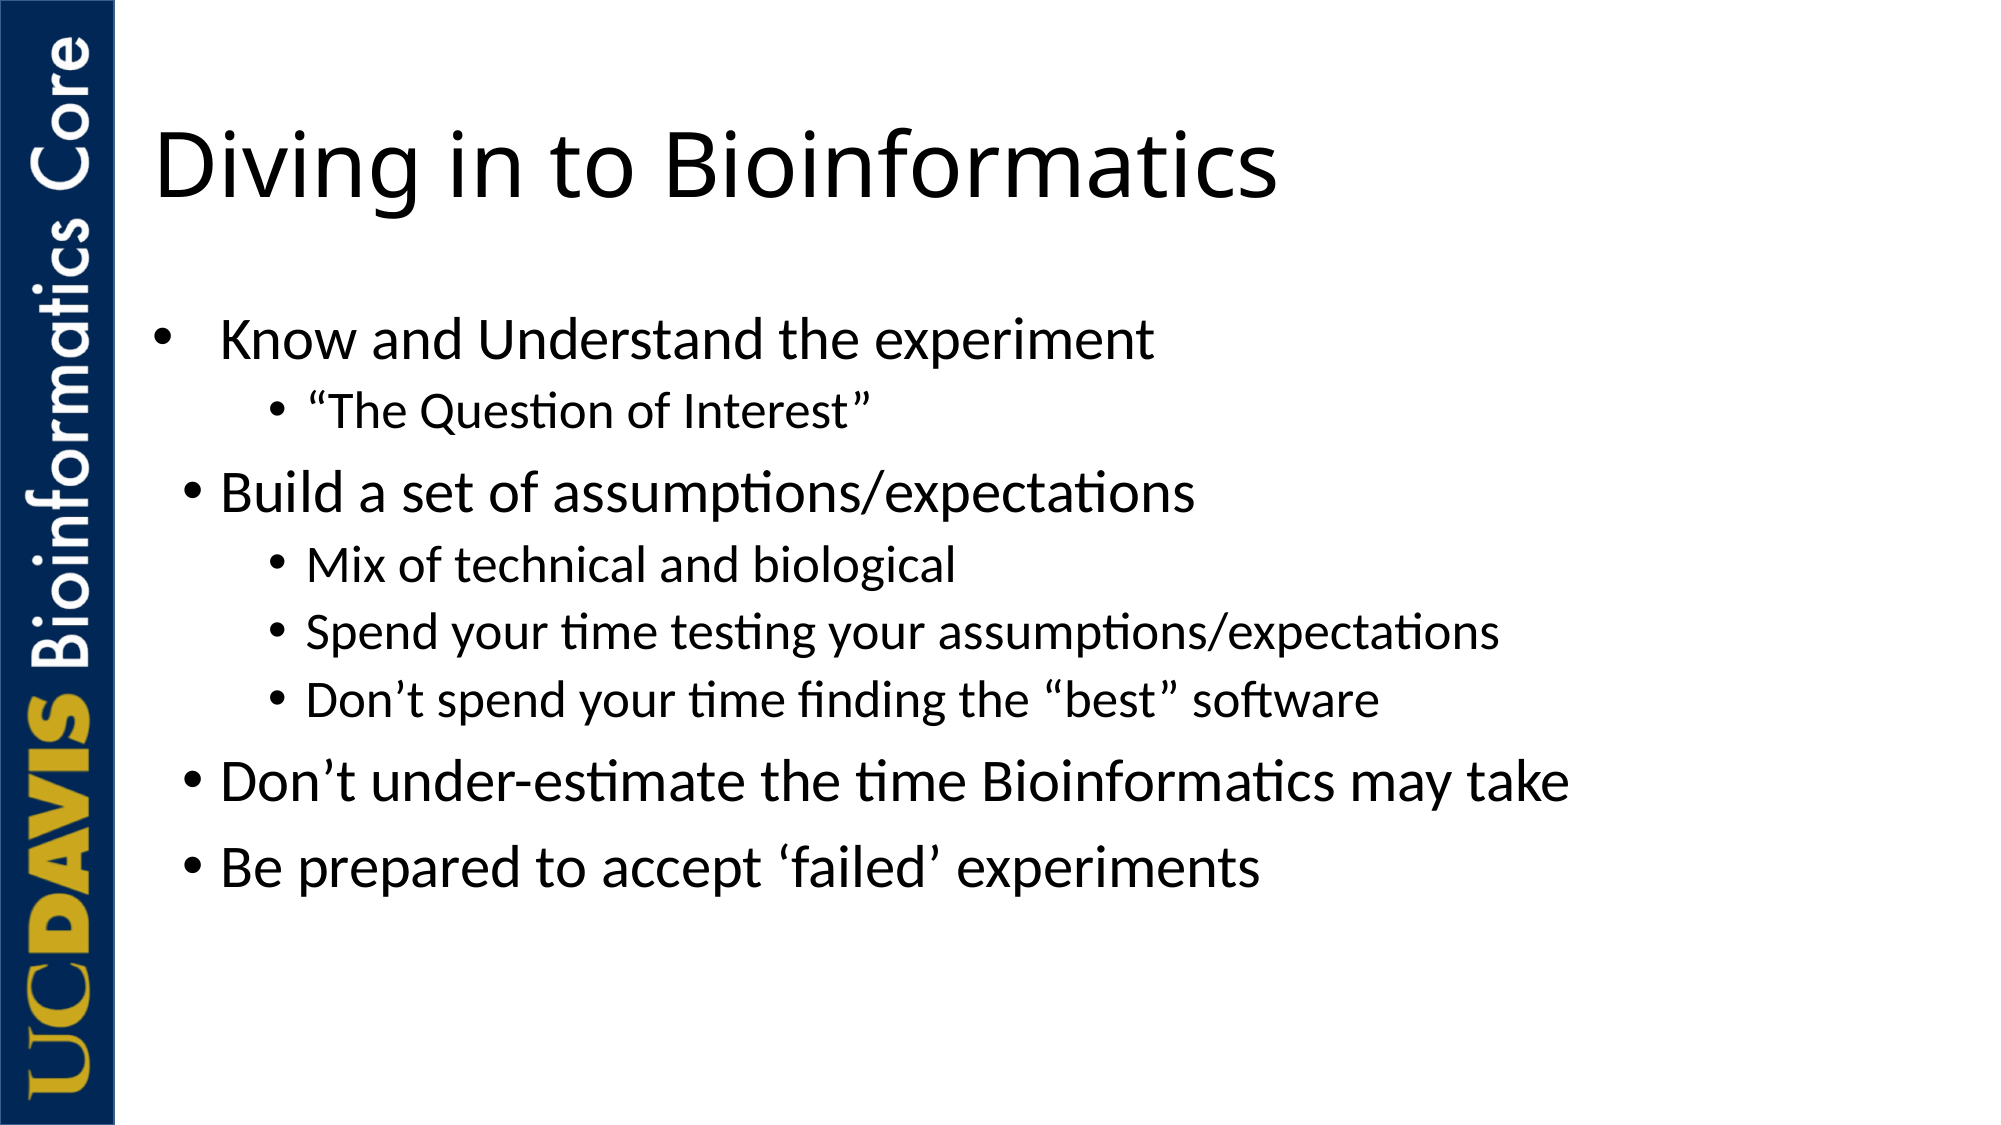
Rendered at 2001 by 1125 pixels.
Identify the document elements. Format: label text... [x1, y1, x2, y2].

list Know and Understand the experiment “The Question of Interest” Build a set of assumptions/expectations Mix of technical and biological Spend your time testing your assumptions/expectations Don’t spend your time finding the “best” software Don’t under-estimate the time Bioinformatics may take Be prepared to accept ‘failed’ experiments [137, 299, 1863, 1014]
picture [8, 0, 112, 1121]
title Diving in to Bioinformatics [137, 59, 1863, 278]
